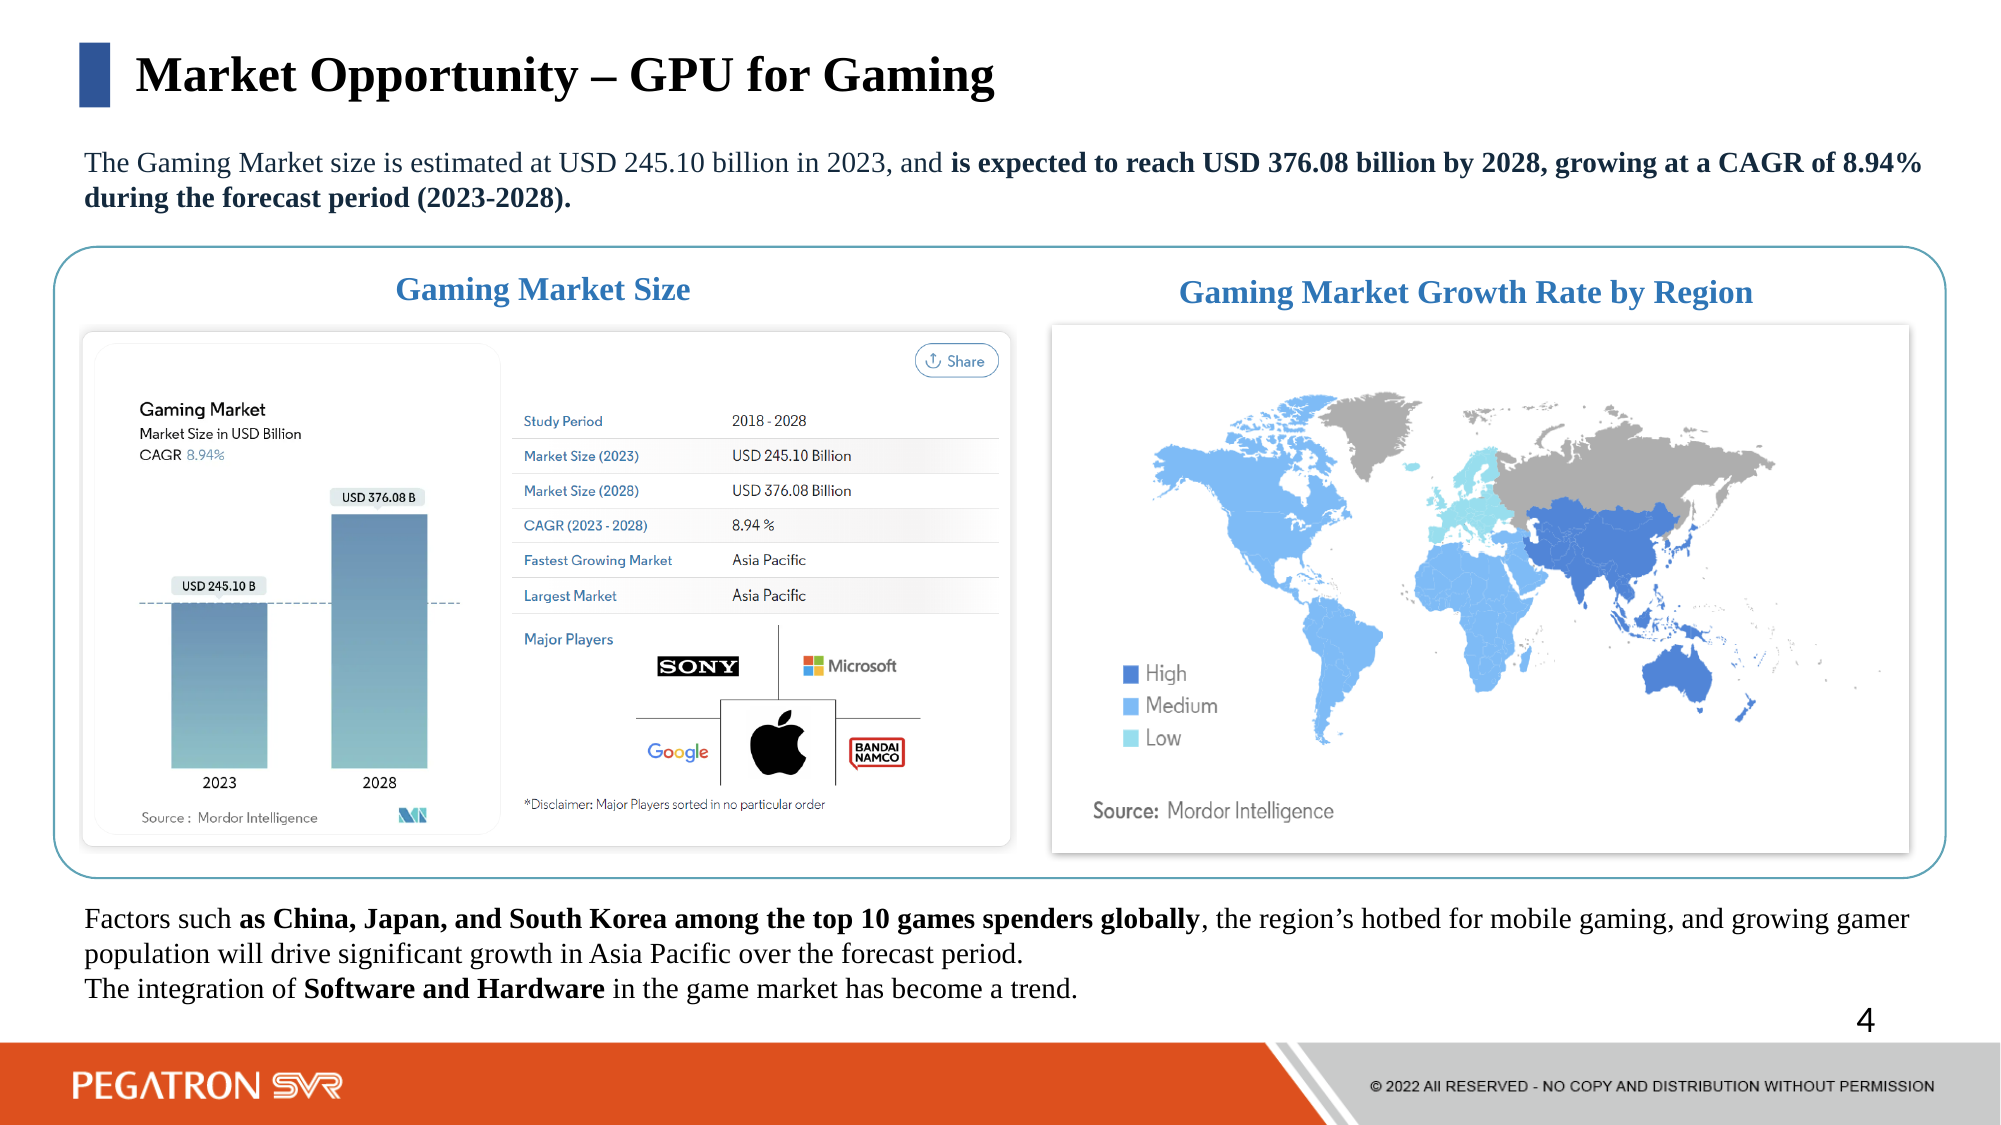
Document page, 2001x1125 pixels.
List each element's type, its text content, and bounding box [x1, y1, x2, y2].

picture [0, 0, 2001, 1125]
text_box Gaming Market Growth Rate by Region [1164, 263, 1883, 318]
text_box Factors such as China, Japan, and South Korea among the top 10 games spenders globally, the region’s hotbed for mobile gaming, and growing gamer population will drive significant growth in Asia Pacific over the forecast period. The integration of Software and Hardware in the game market has become a trend. [69, 891, 1946, 1012]
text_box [79, 259, 1017, 854]
text_box [78, 42, 111, 108]
text_box Market Opportunity – GPU for Gaming [120, 34, 1178, 110]
text_box [52, 245, 1947, 880]
text_box The Gaming Market size is estimated at USD 245.10 billion in 2023, and is expected to reach USD 376.08 billion by 2028, growing at a CAGR of 8.94% during the forecast period (2023-2028). [69, 136, 1962, 221]
